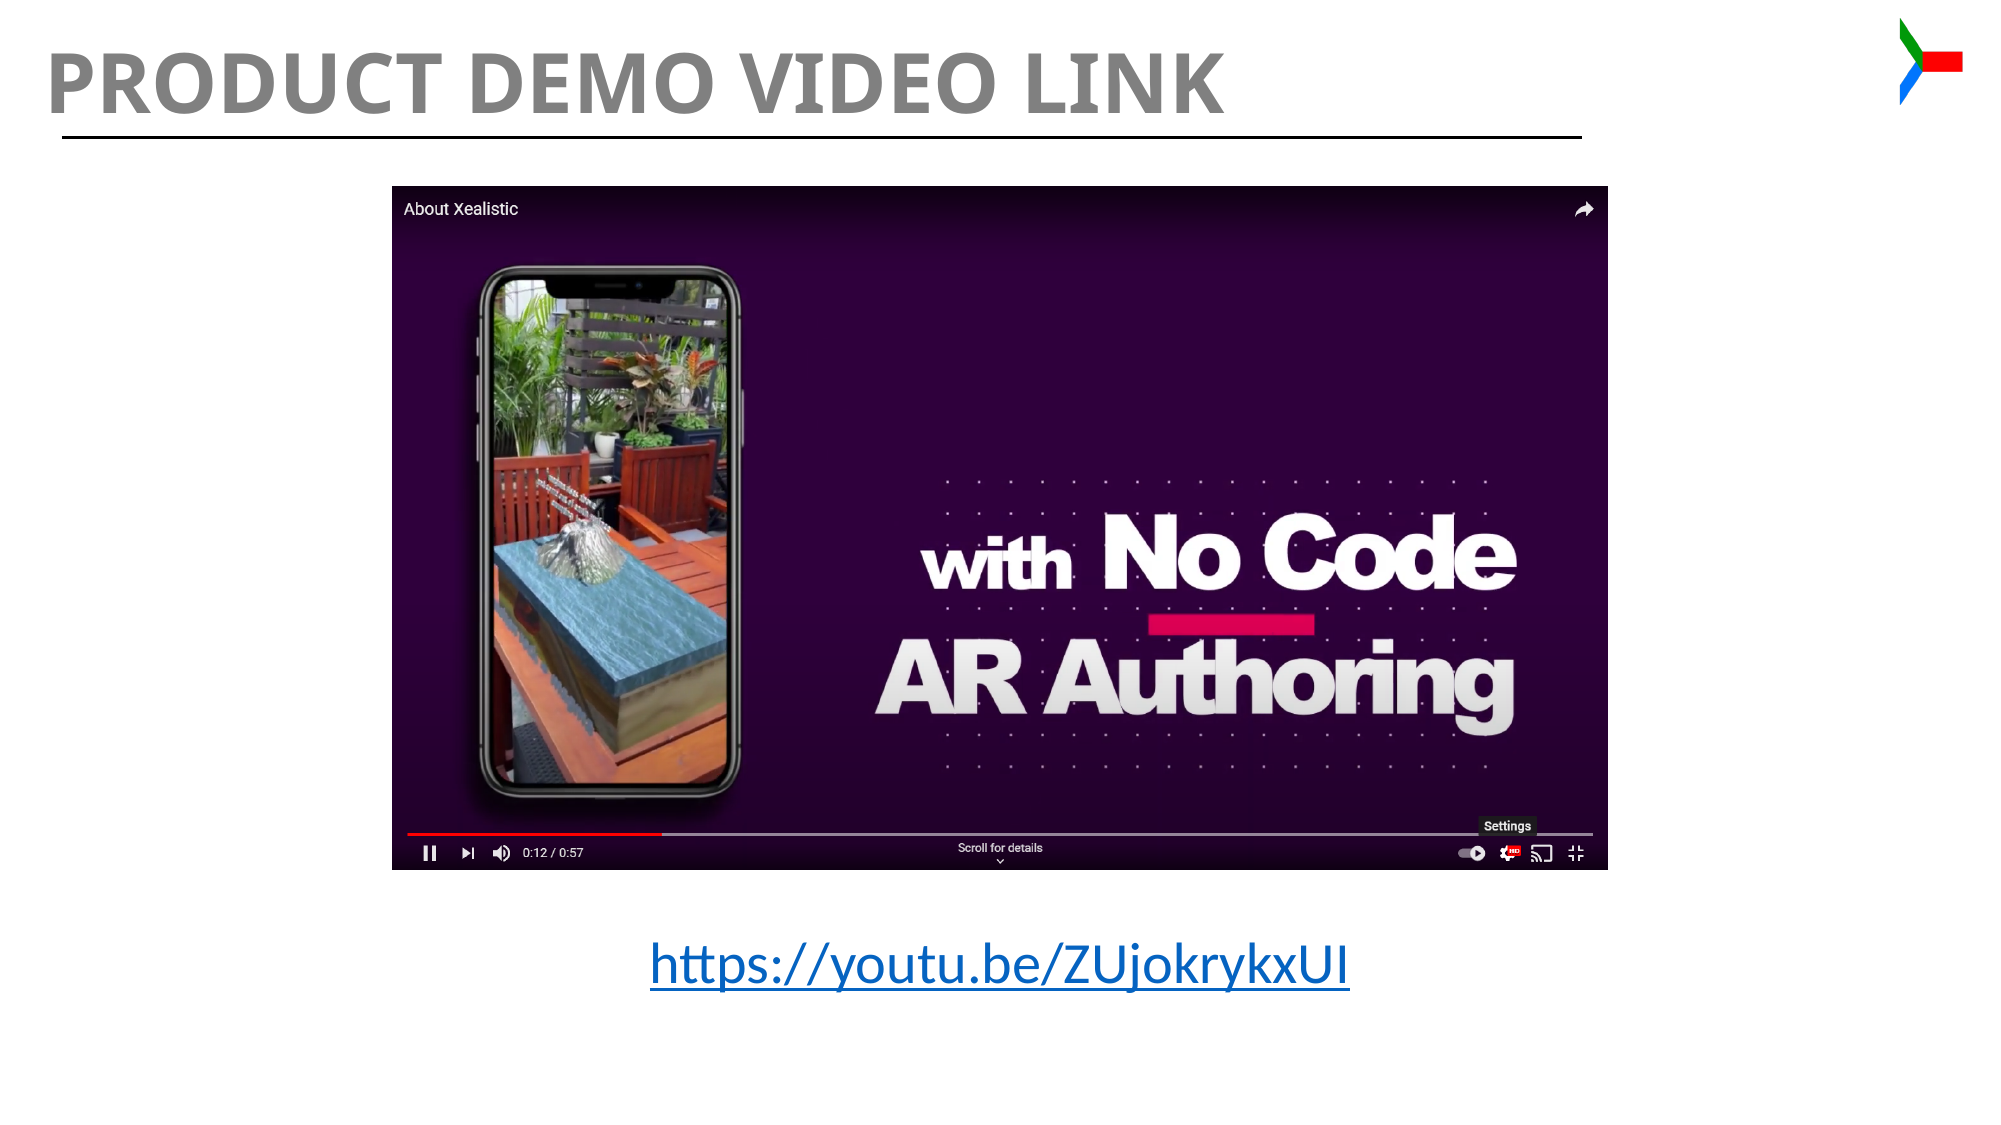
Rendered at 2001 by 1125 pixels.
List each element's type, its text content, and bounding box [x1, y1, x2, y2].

text_box https://youtu.be/ZUjokrykxUI [498, 918, 1502, 1003]
text_box PRODUCT DEMO VIDEO LINK [29, 22, 1407, 138]
picture [392, 186, 1608, 870]
picture [1896, 18, 1971, 105]
